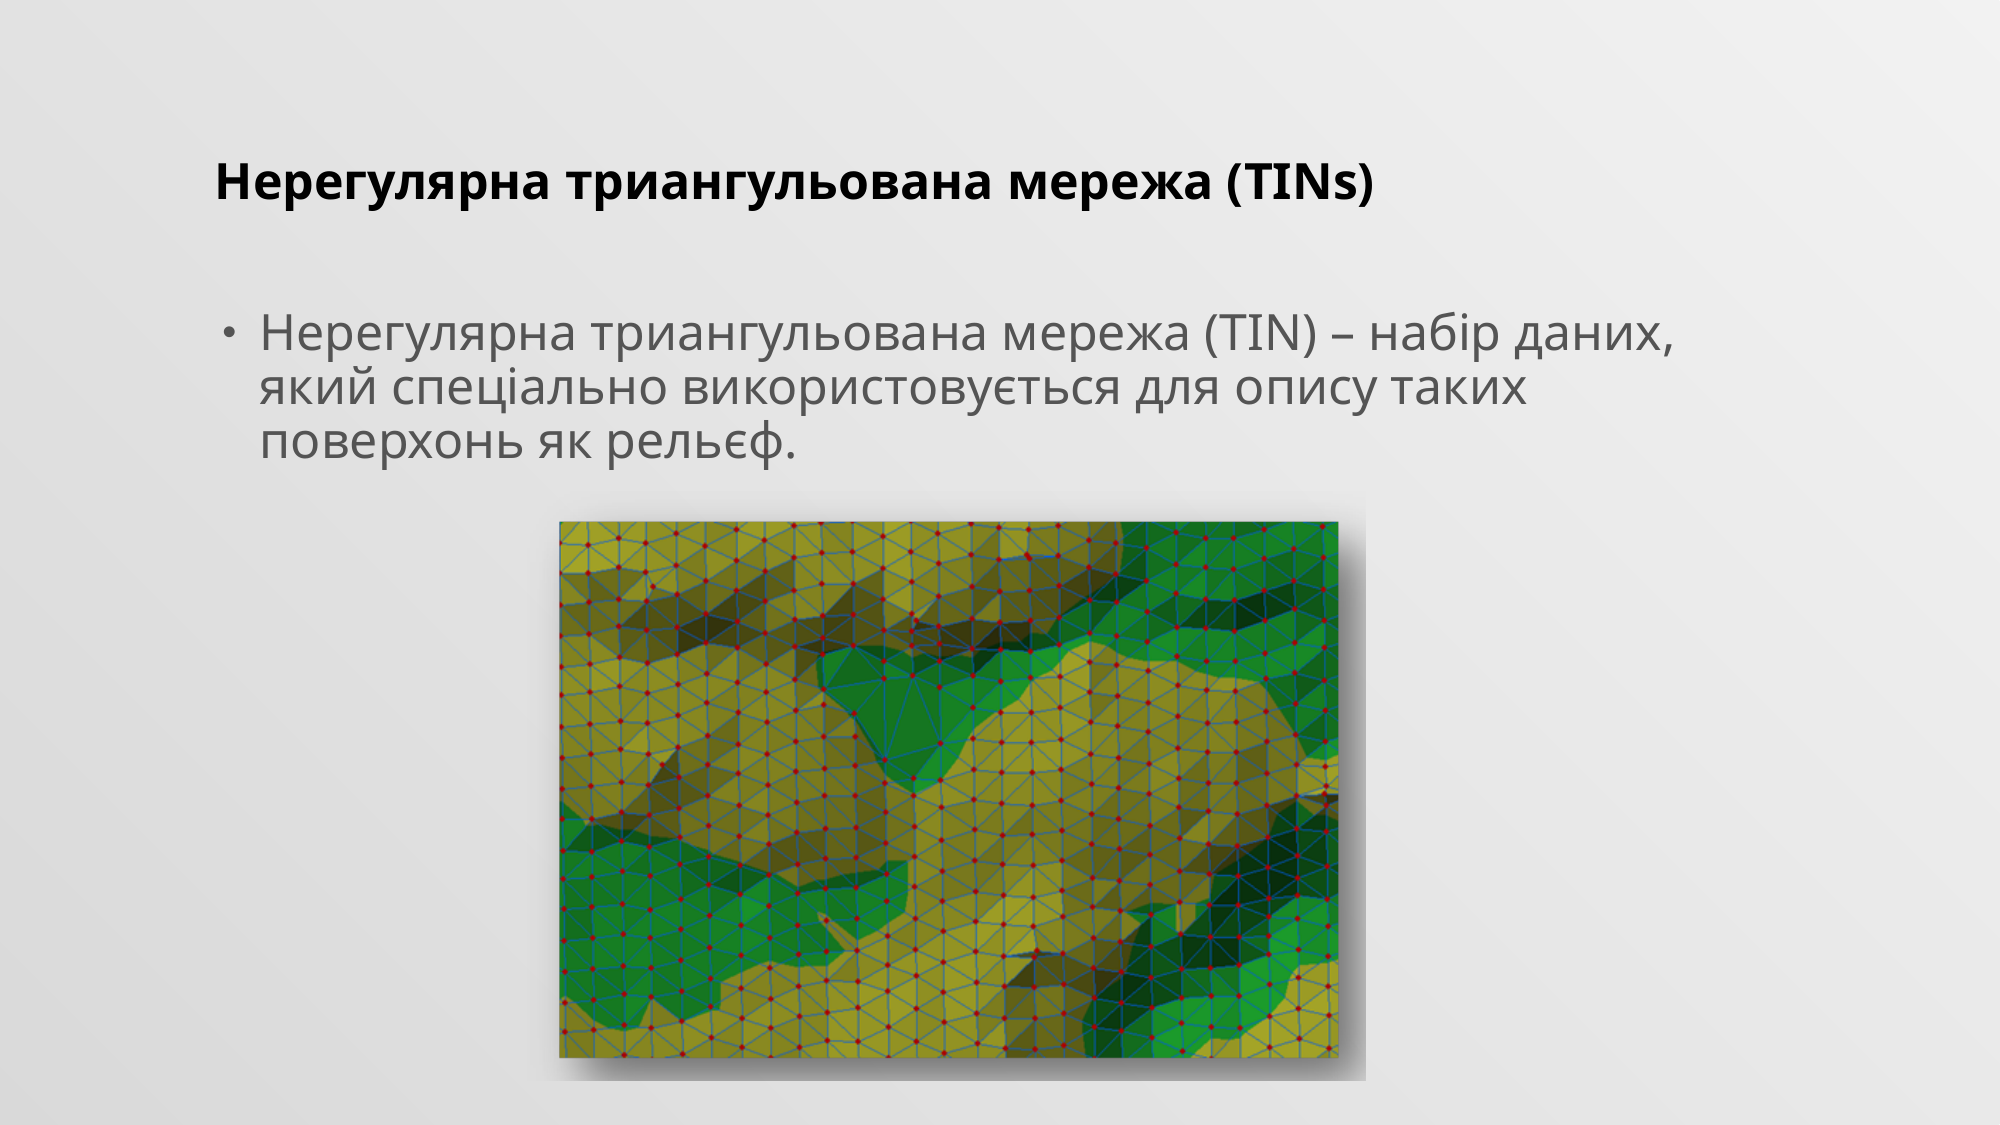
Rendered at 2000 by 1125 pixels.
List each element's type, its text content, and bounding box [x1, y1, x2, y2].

picture [526, 491, 1367, 1081]
title Нерегулярна триангульована мережа (TINs) [199, 45, 1800, 263]
list Нерегулярна триангульована мережа (TIN) – набір даних, який спеціально використовується для опису таких поверхонь як рельєф. [199, 299, 1800, 1013]
